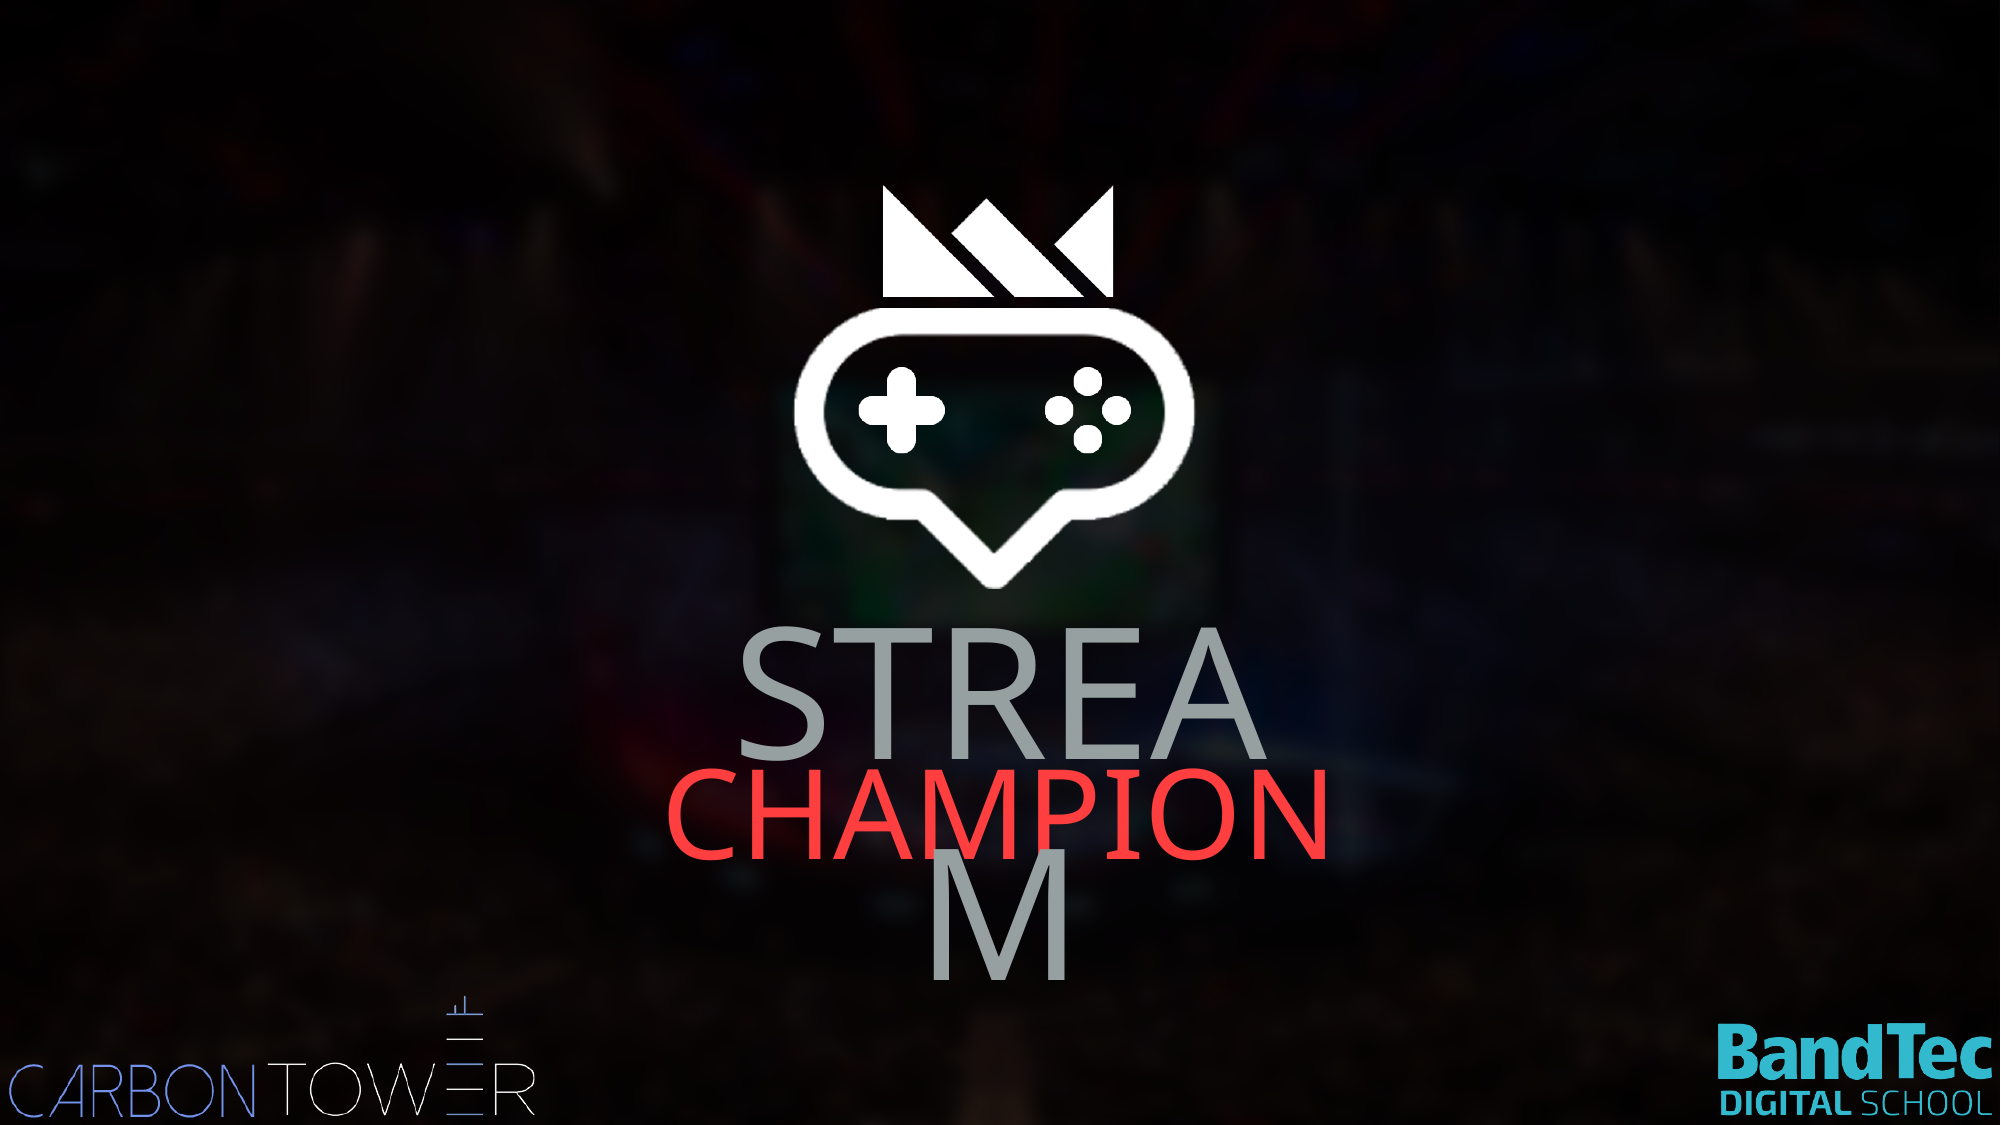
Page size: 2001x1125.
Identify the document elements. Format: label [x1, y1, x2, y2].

text_box [600, 172, 1400, 894]
picture [0, 0, 2000, 1125]
